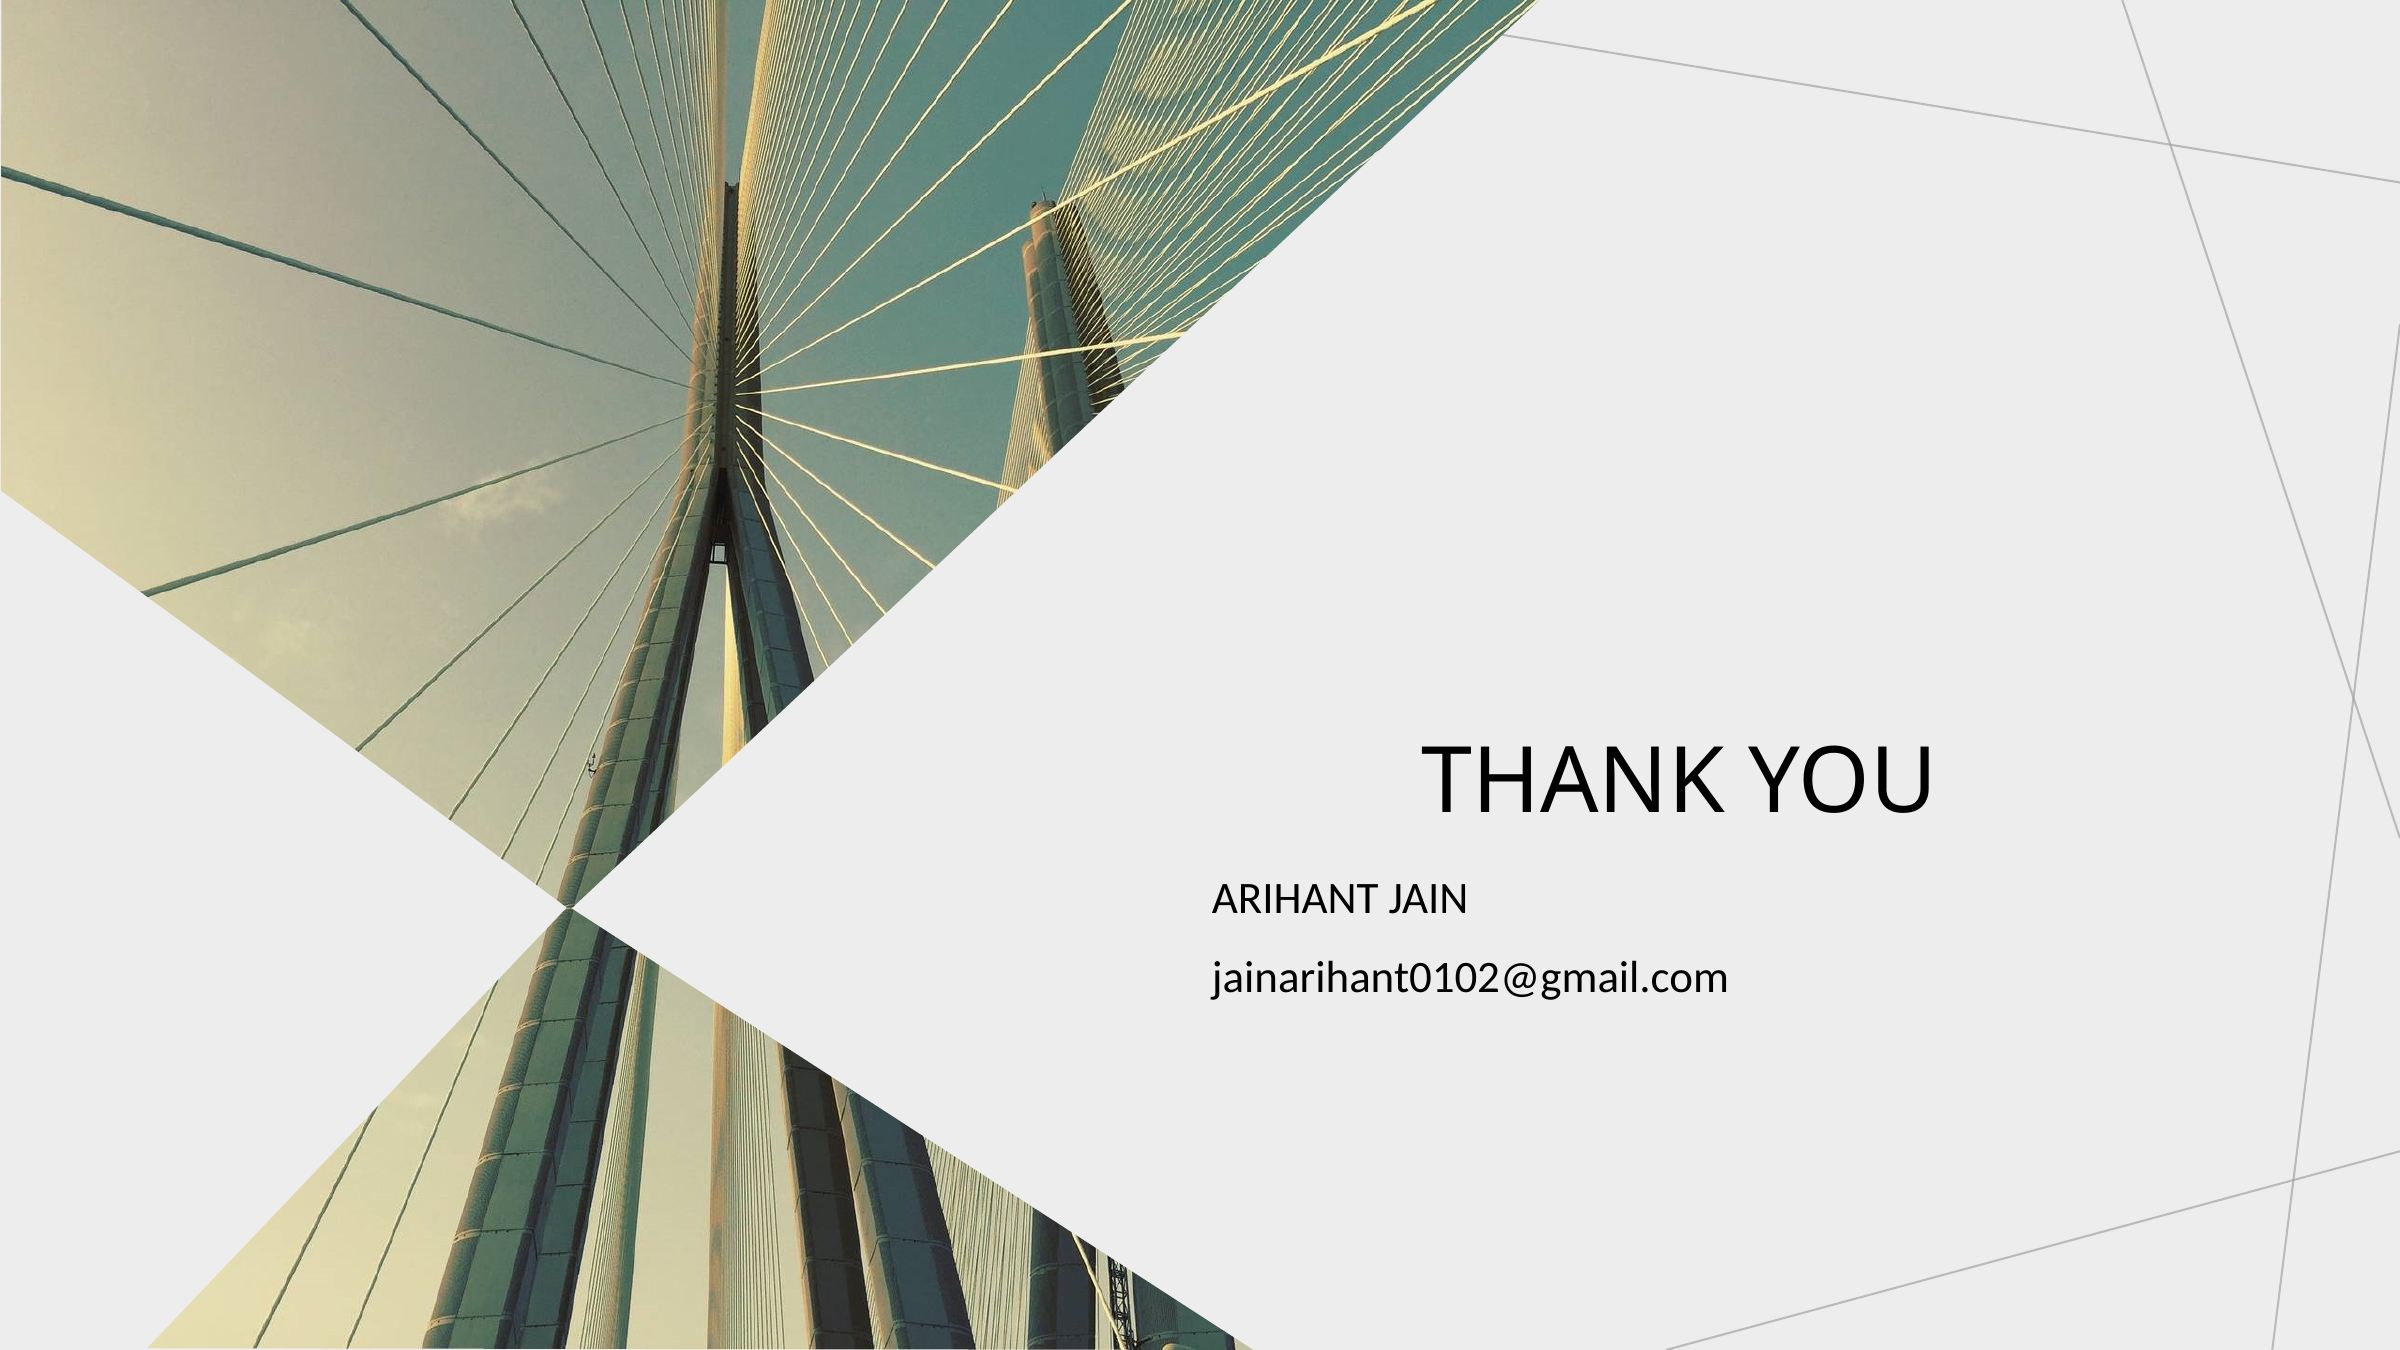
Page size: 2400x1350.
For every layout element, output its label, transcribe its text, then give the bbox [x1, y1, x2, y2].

title THANK YOU [1540, 144, 2163, 839]
list ARIHANT JAIN jainarihant0102@gmail.com [1540, 860, 2163, 1206]
picture [0, 0, 1540, 1350]
